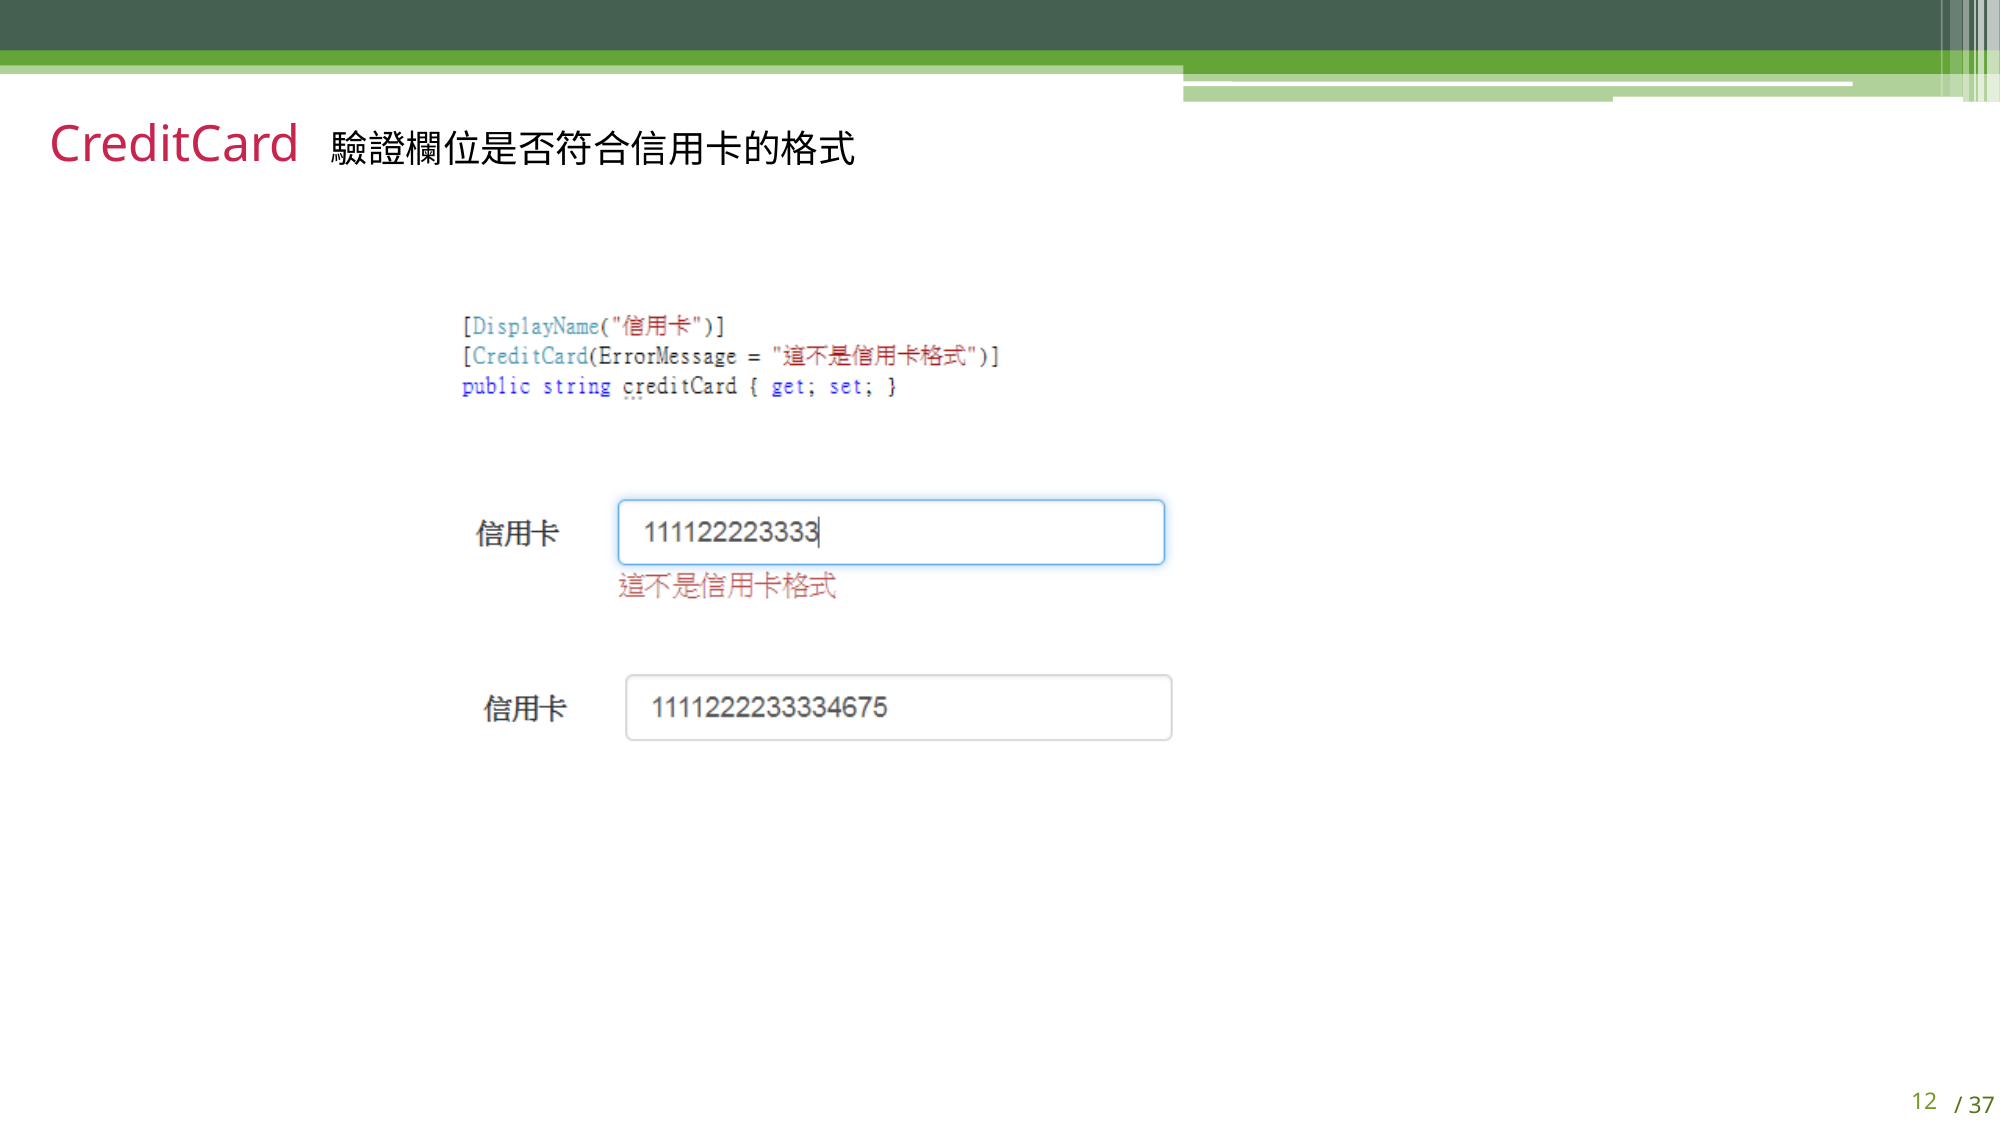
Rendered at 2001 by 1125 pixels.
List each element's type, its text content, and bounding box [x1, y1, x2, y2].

picture [447, 284, 1011, 411]
slide_number 11 [1785, 1065, 1953, 1125]
text_box 驗證欄位是否符合信用卡的格式 [316, 117, 871, 178]
text_box CreditCard [34, 103, 316, 179]
picture [460, 665, 1201, 757]
picture [460, 487, 1189, 608]
footer / 37 [1953, 1083, 2000, 1124]
